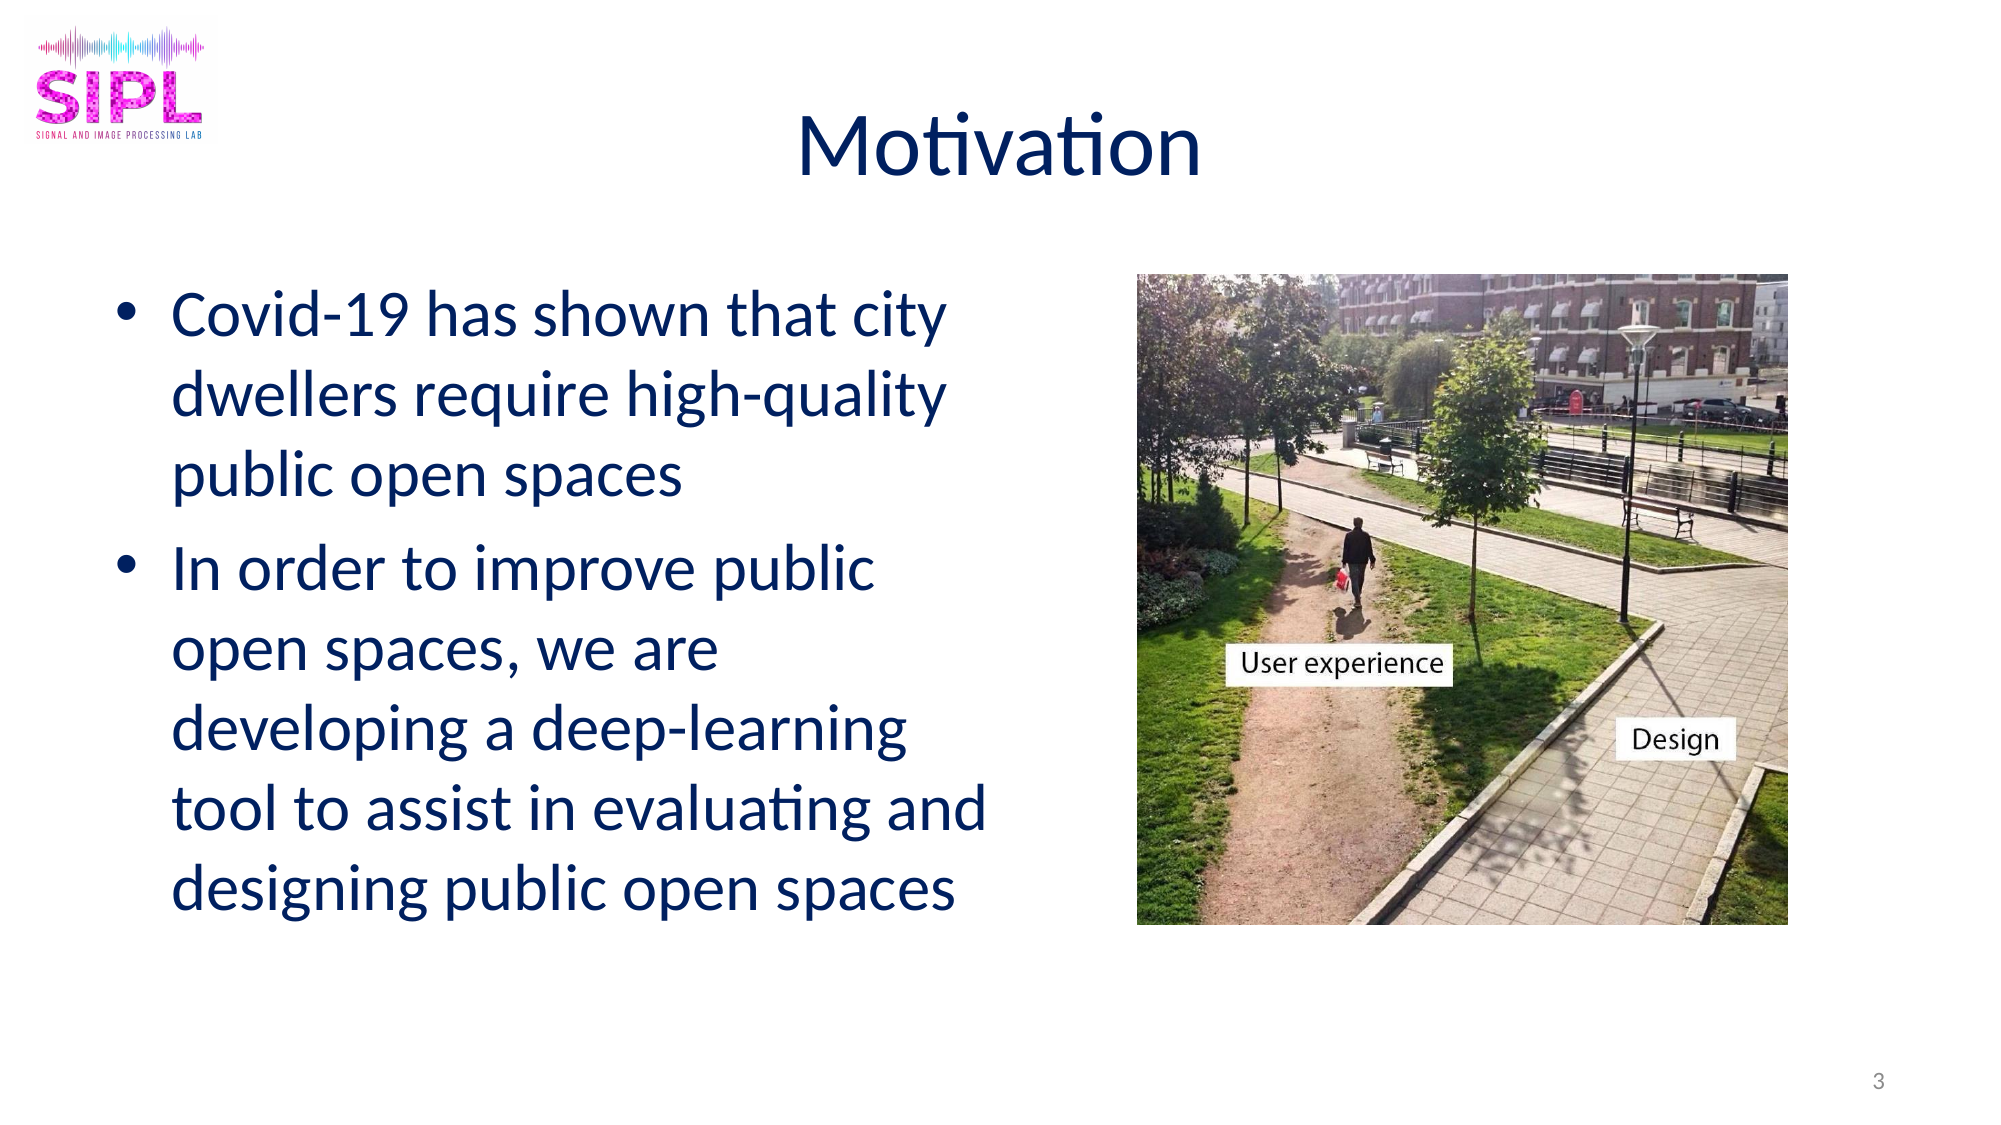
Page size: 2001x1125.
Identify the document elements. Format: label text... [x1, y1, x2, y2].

list Covid-19 has shown that city dwellers require high-quality public open spaces In order to improve public open spaces, we are developing a deep-learning tool to assist in evaluating and designing public open spaces [99, 262, 1025, 1005]
picture [24, 15, 218, 144]
picture [1137, 274, 1788, 926]
title Motivation [99, 45, 1900, 233]
slide_number 3 [1433, 1050, 1900, 1110]
